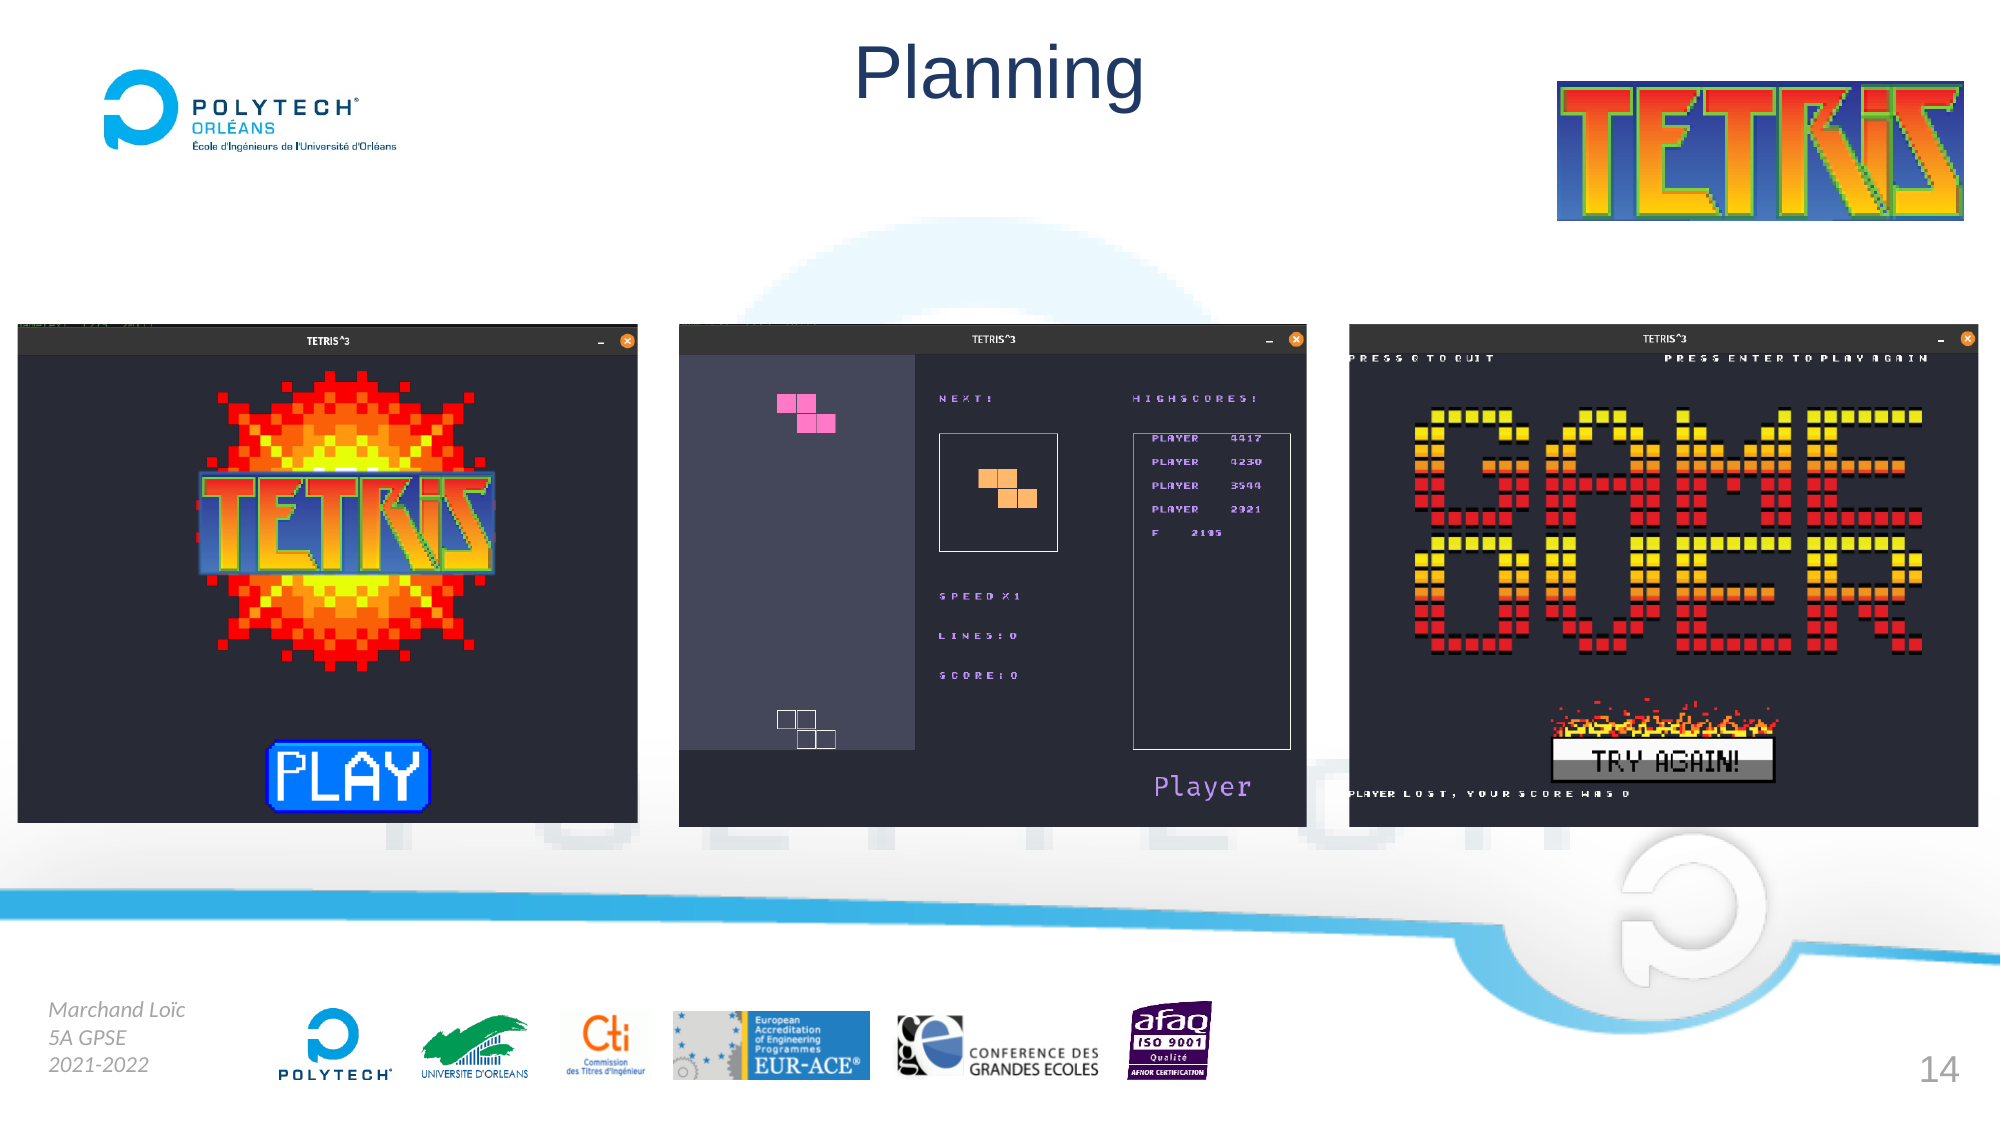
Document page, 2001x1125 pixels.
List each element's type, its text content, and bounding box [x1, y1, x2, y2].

picture [0, 324, 2000, 1125]
picture [101, 66, 398, 152]
text_box Planning [170, 15, 1831, 121]
picture [1557, 81, 1964, 222]
